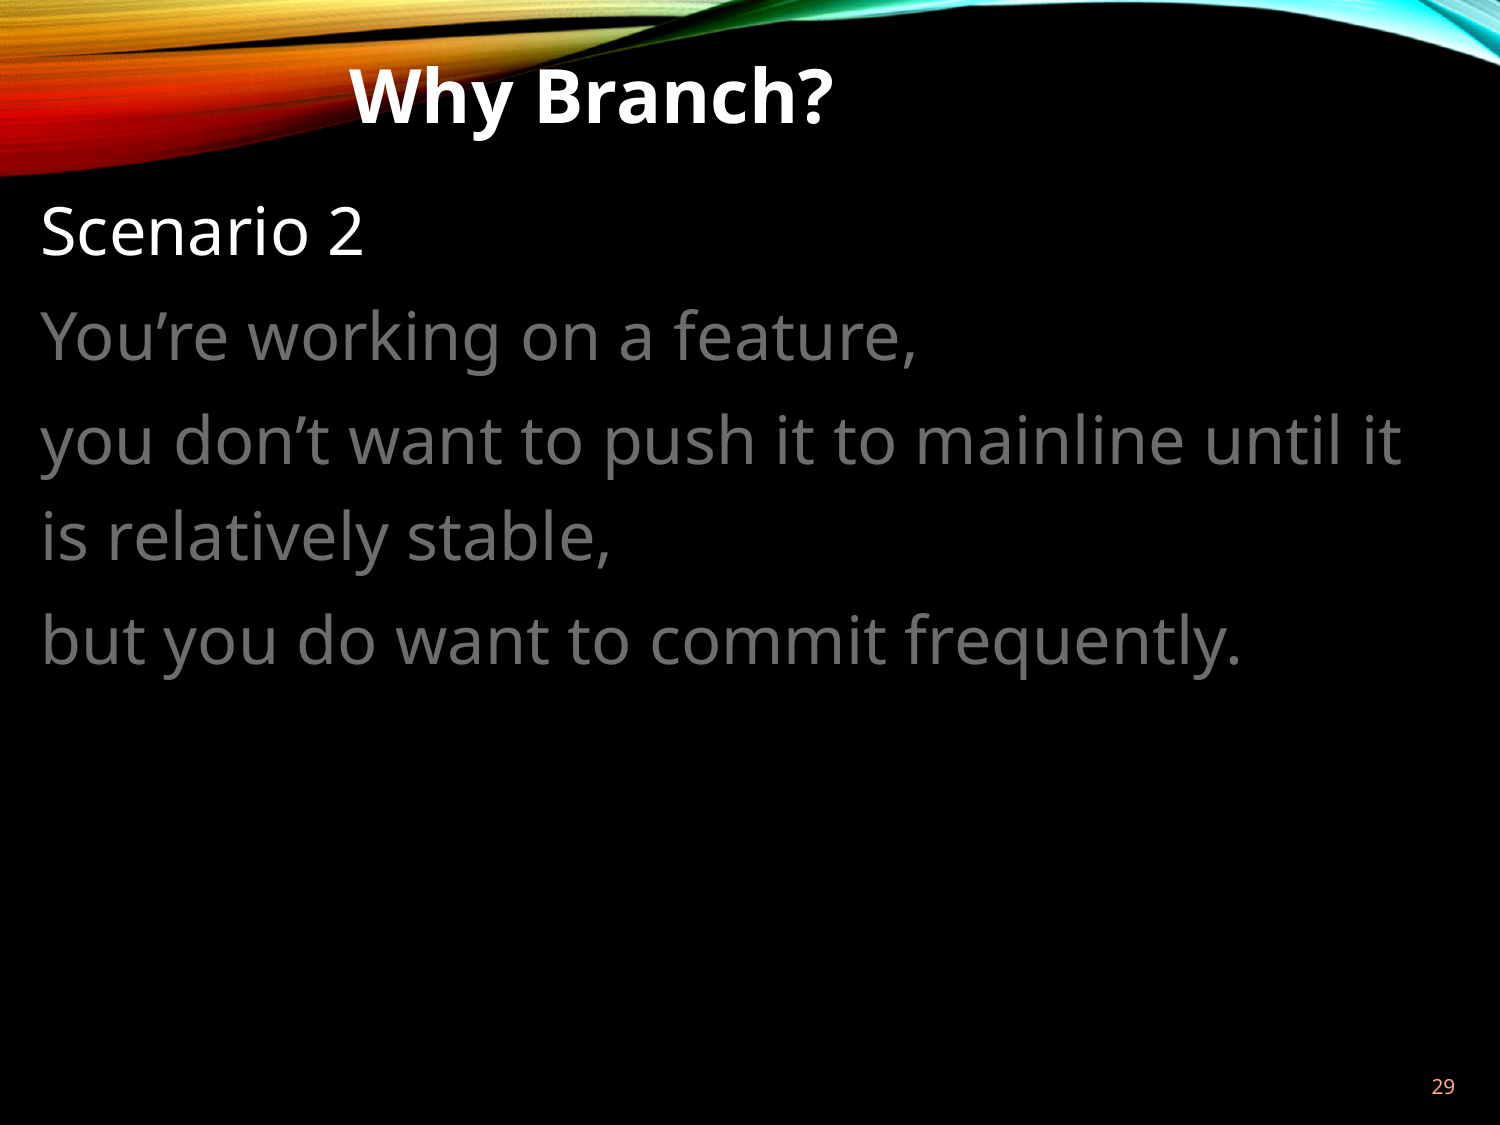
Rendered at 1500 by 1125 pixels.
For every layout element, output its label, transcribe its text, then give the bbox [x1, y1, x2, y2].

list Scenario 2 You’re working on a feature, you don’t want to push it to mainline until it is relatively stable, but you do want to commit frequently. [40, 162, 1460, 947]
picture [0, 0, 1500, 178]
text_box Why Branch? [349, 37, 1151, 109]
footer 28 [1337, 1070, 1459, 1108]
